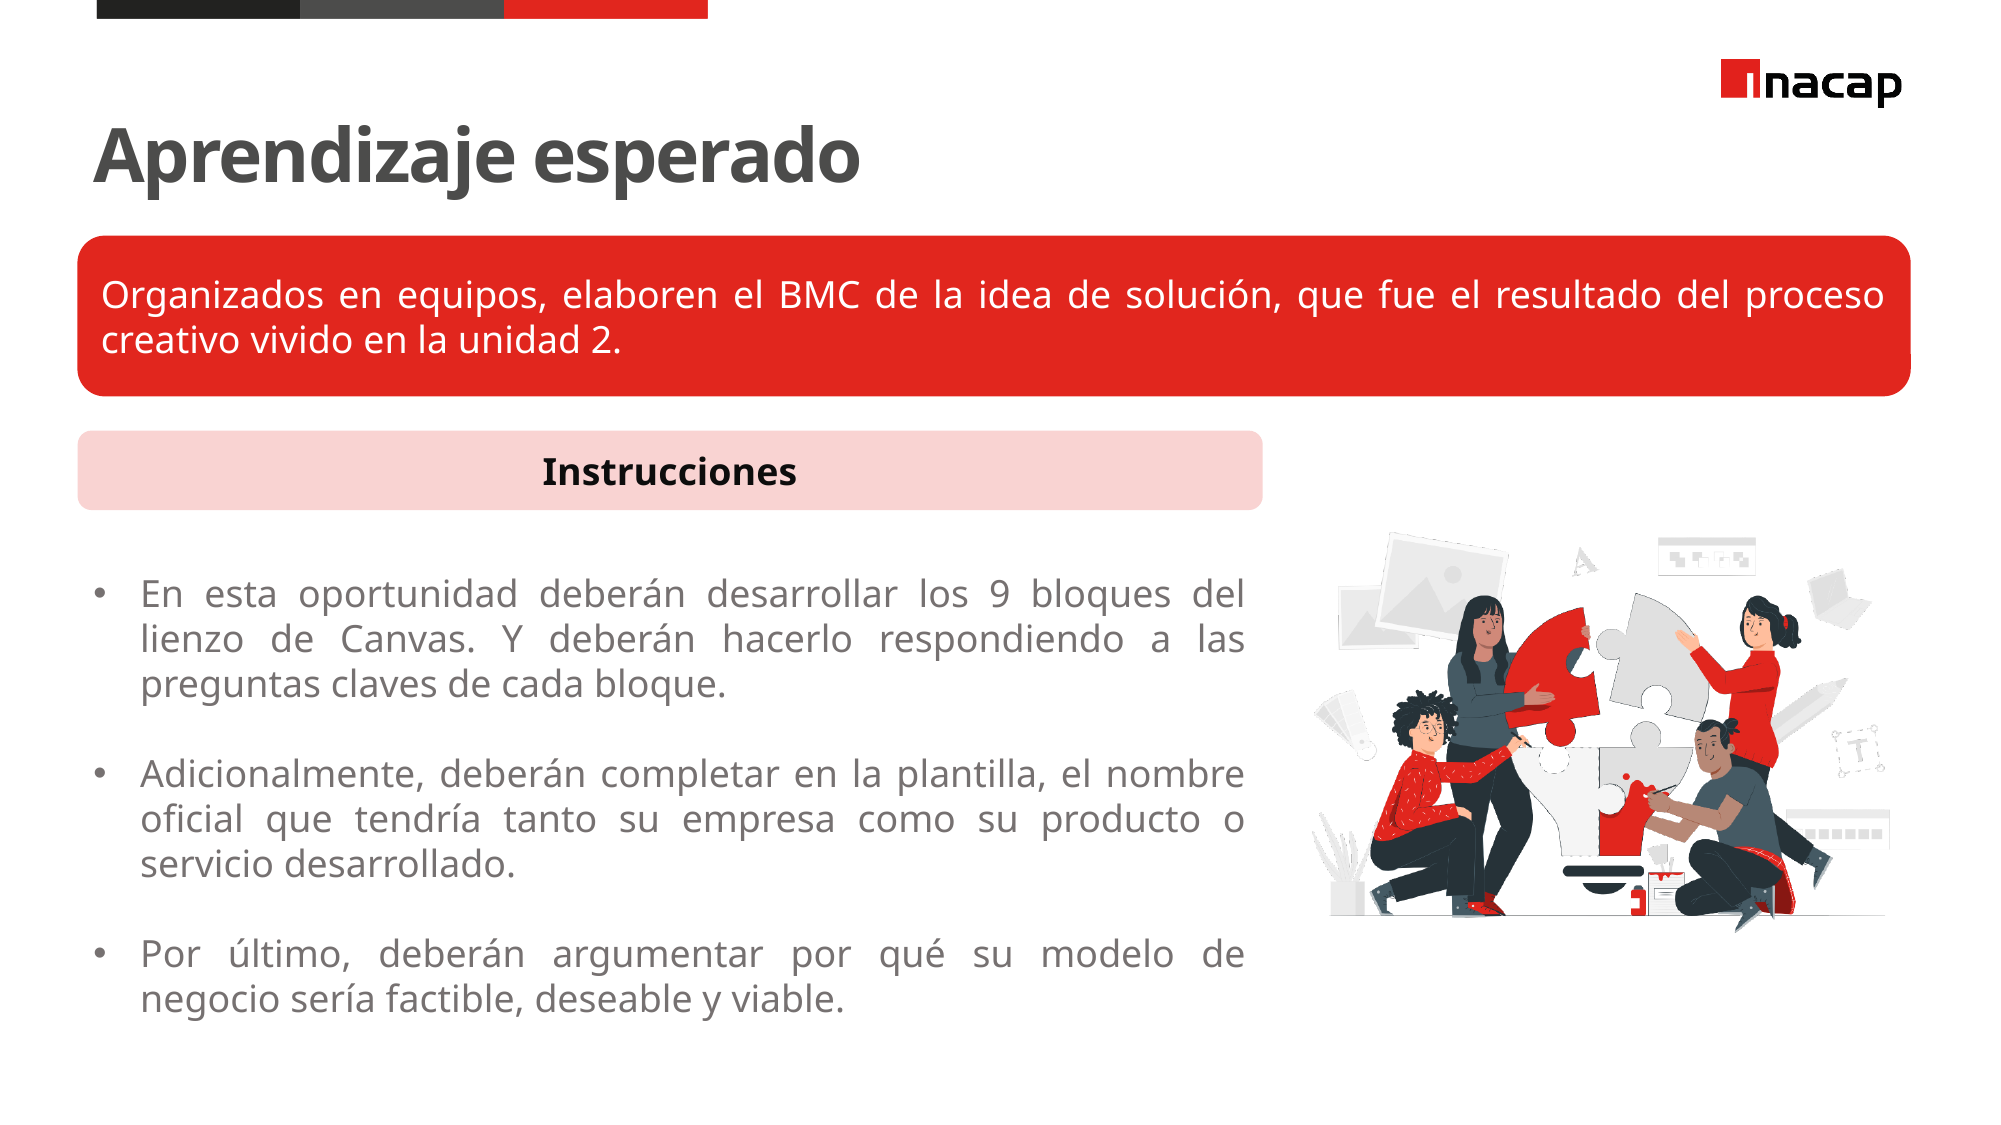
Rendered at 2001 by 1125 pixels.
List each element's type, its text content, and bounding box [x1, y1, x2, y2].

text_box En esta oportunidad deberán desarrollar los 9 bloques del lienzo de Canvas. Y deberán hacerlo respondiendo a las preguntas claves de cada bloque. Adicionalmente, deberán completar en la plantilla, el nombre oficial que tendría tanto su empresa como su producto o servicio desarrollado. Por último, deberán argumentar por qué su modelo de negocio sería factible, deseable y viable. [78, 562, 1261, 1028]
picture [1721, 59, 1902, 108]
text_box Organizados en equipos, elaboren el BMC de la idea de solución, que fue el resultado del proceso creativo vivido en la unidad 2. [77, 235, 1911, 397]
text_box Instrucciones [77, 430, 1261, 511]
picture [1261, 378, 1953, 1070]
text_box Aprendizaje esperado [78, 102, 1385, 205]
